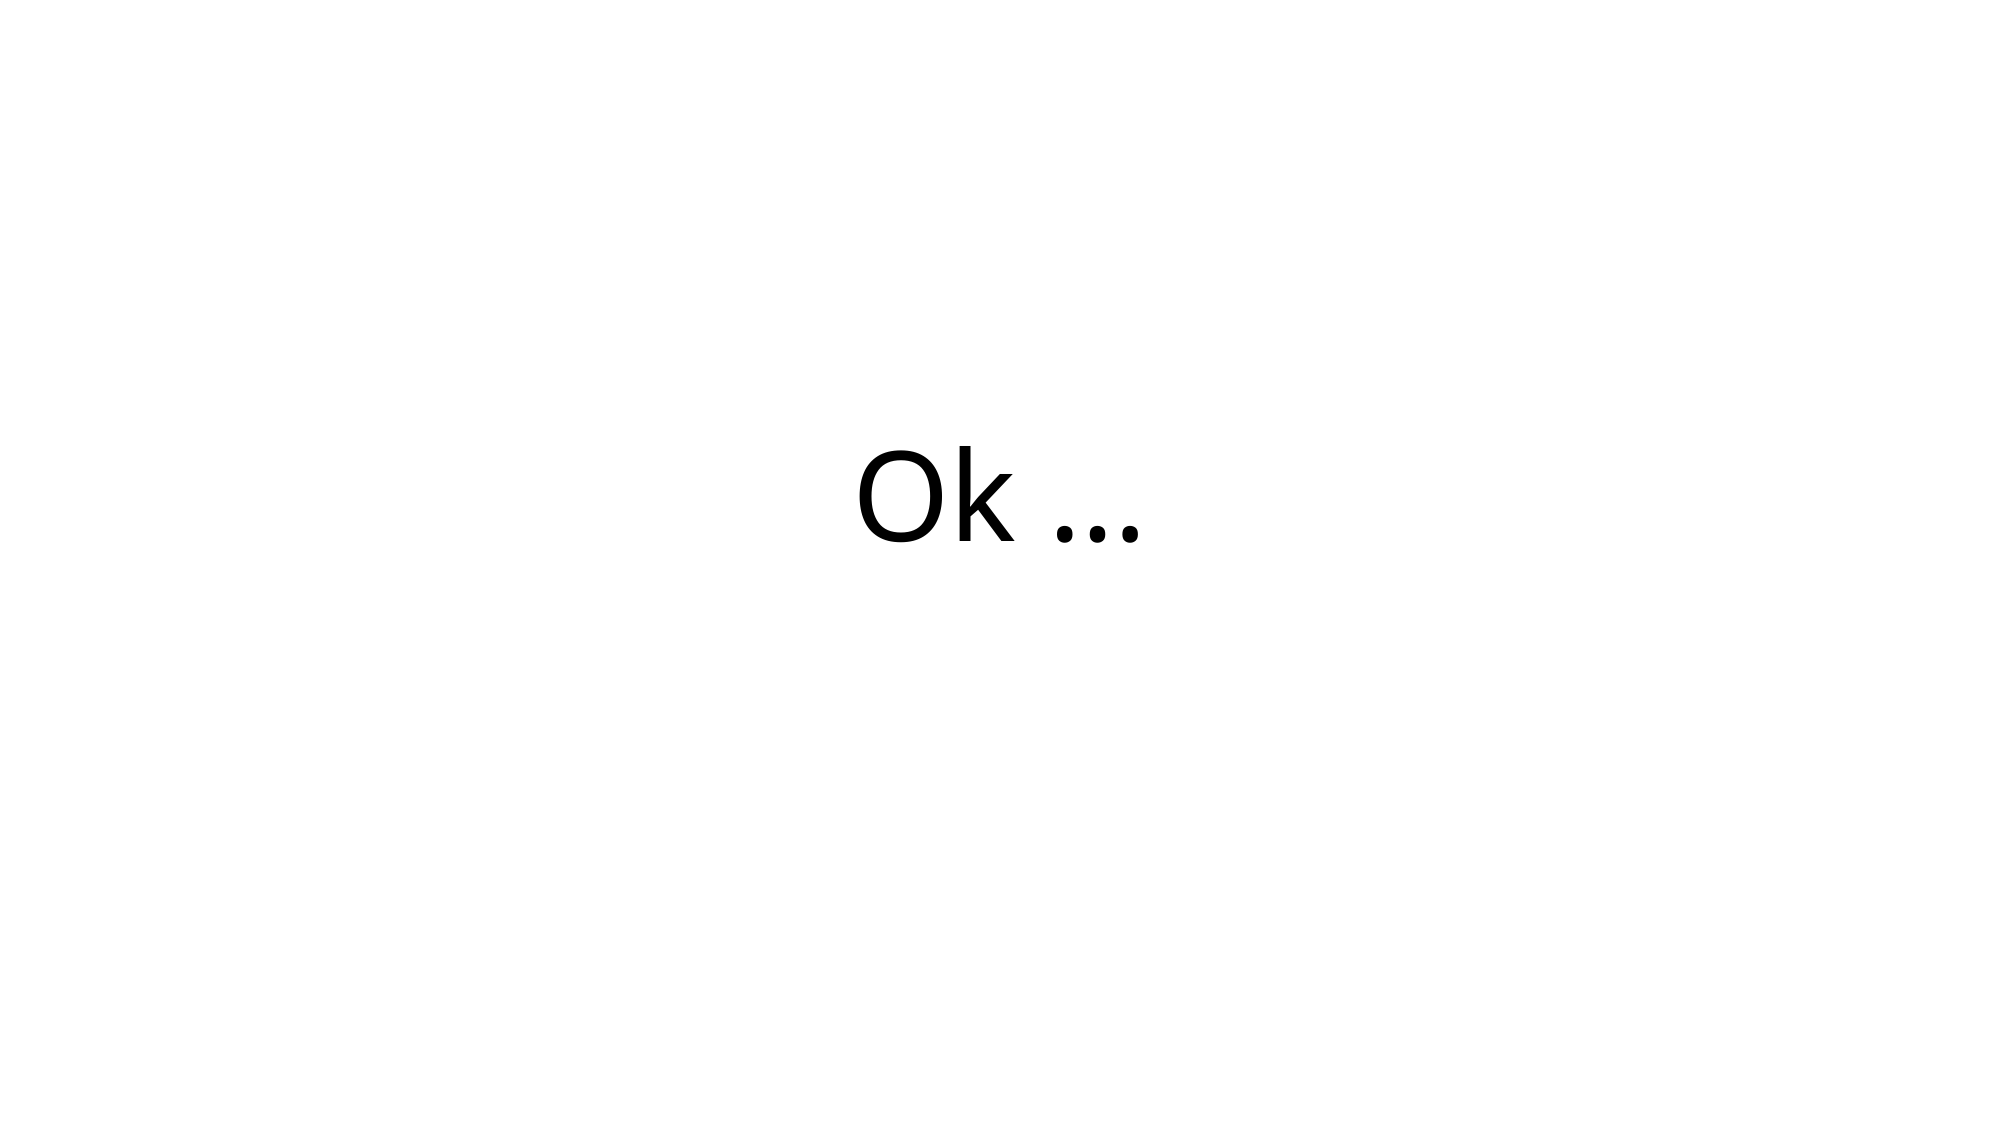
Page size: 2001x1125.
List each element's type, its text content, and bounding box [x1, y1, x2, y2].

title Ok … [249, 184, 1750, 576]
